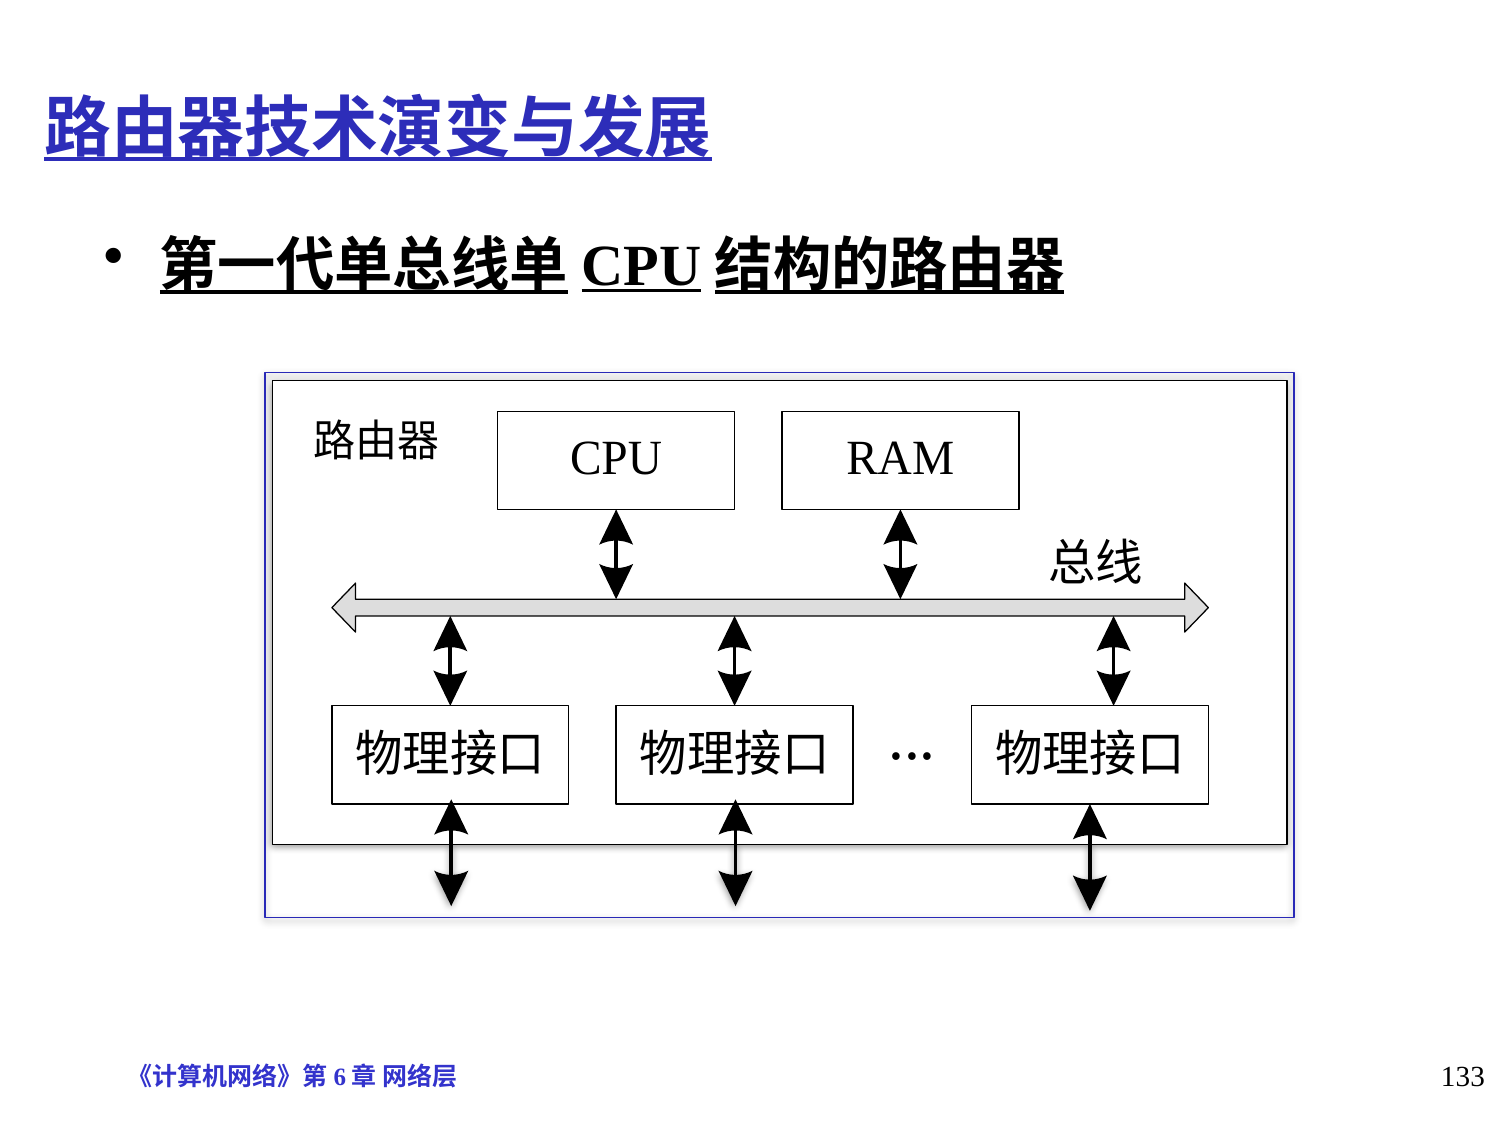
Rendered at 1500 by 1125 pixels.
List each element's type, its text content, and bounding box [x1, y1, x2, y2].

slide_number 133 [1187, 1049, 1500, 1125]
list 第一代单总线单CPU结构的路由器 [88, 219, 1436, 965]
picture [265, 373, 1294, 918]
title 路由器技术演变与发展 [29, 30, 1305, 219]
footer 《计算机网络》第6章 网络层 [112, 1022, 988, 1101]
